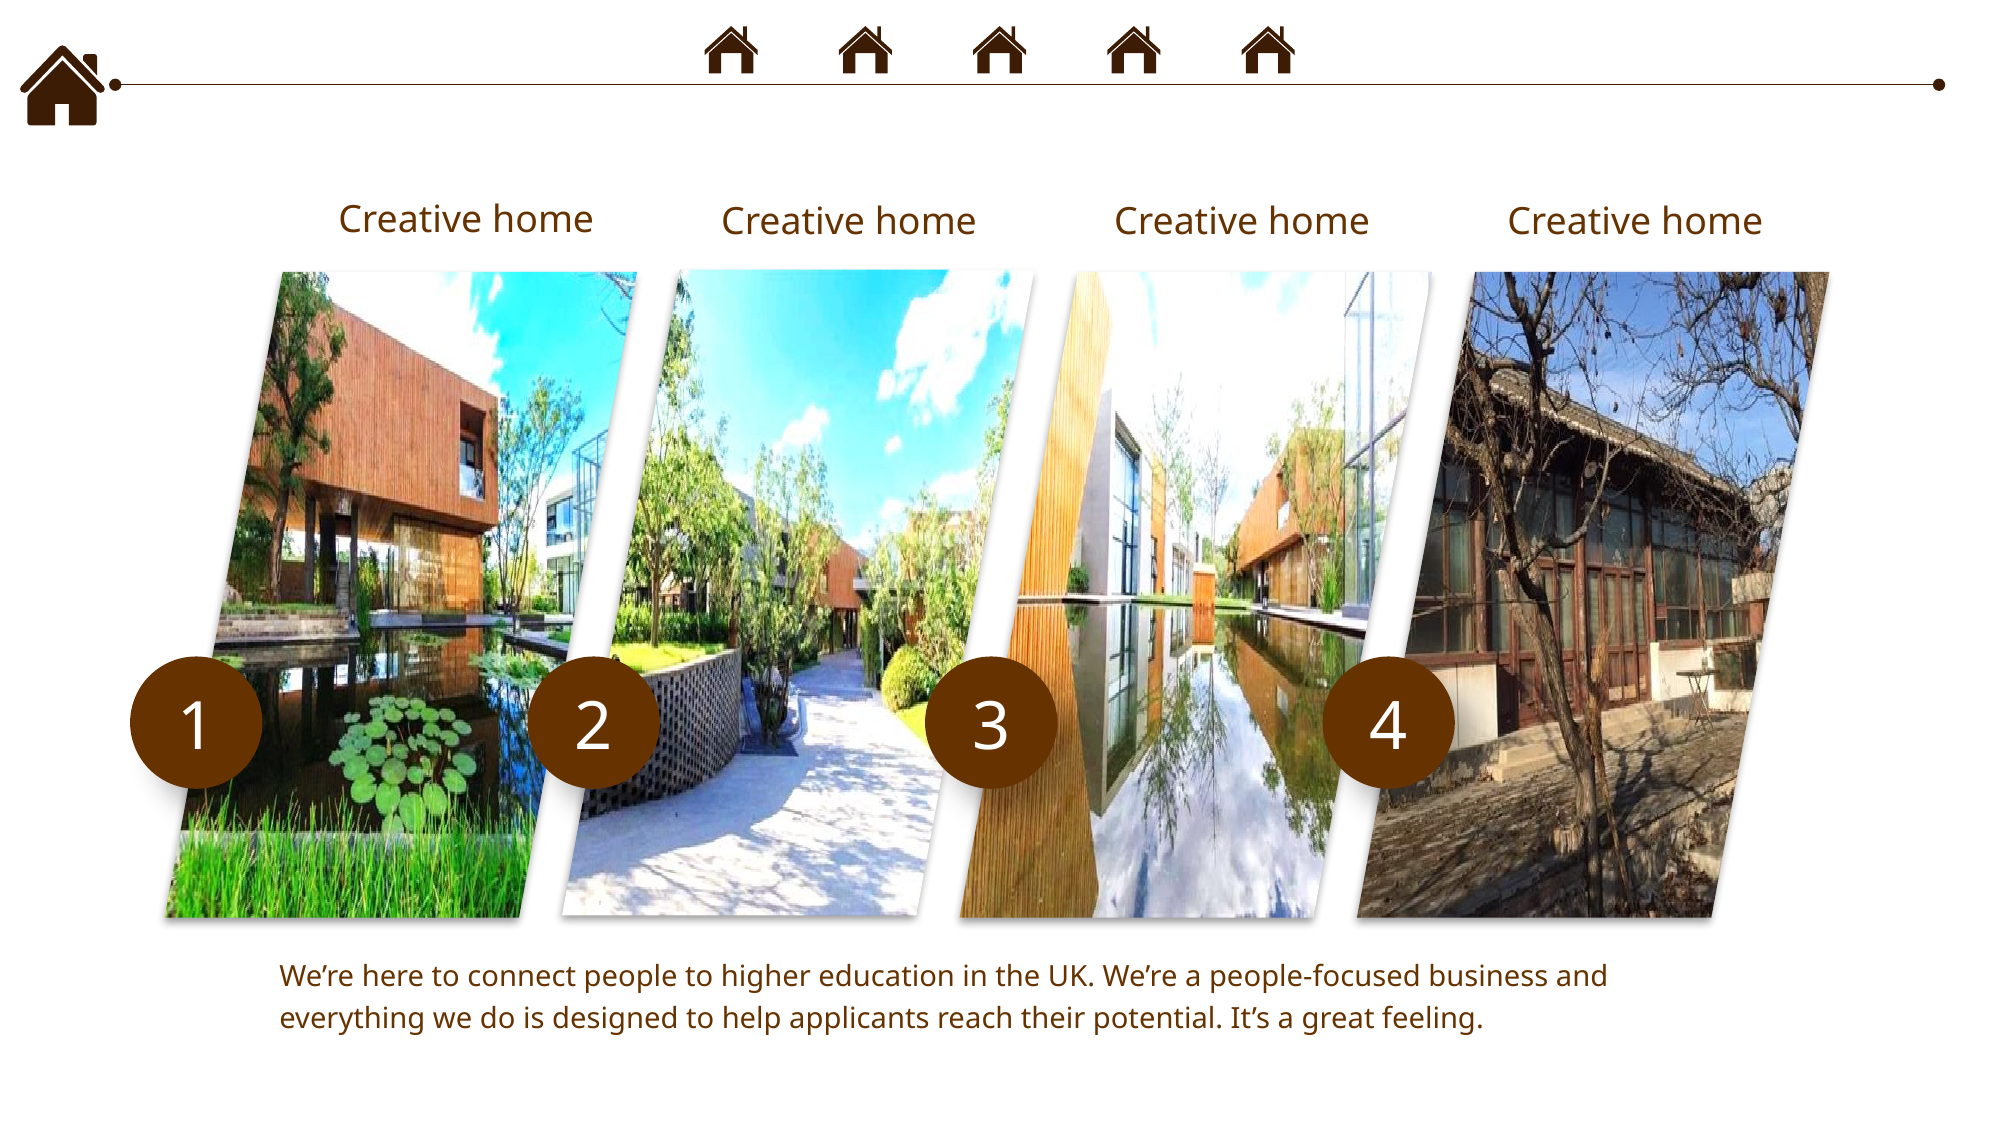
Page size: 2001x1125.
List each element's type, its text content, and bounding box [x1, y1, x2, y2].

text_box We’re here to connect people to higher education in the UK. We’re a people-focused business and everything we do is designed to help applicants reach their potential. It’s a great feeling. [264, 943, 1648, 1042]
text_box [1355, 270, 1831, 919]
text_box 4 [1321, 655, 1456, 790]
text_box Creative home [1474, 189, 1779, 250]
text_box Creative home [305, 187, 610, 248]
text_box 1 [129, 655, 264, 790]
text_box Creative home [688, 189, 993, 250]
text_box 2 [526, 655, 661, 790]
text_box 3 [924, 655, 1059, 790]
text_box Creative home [1081, 189, 1386, 250]
text_box [163, 270, 639, 919]
text_box [560, 268, 1036, 917]
text_box [958, 270, 1434, 919]
